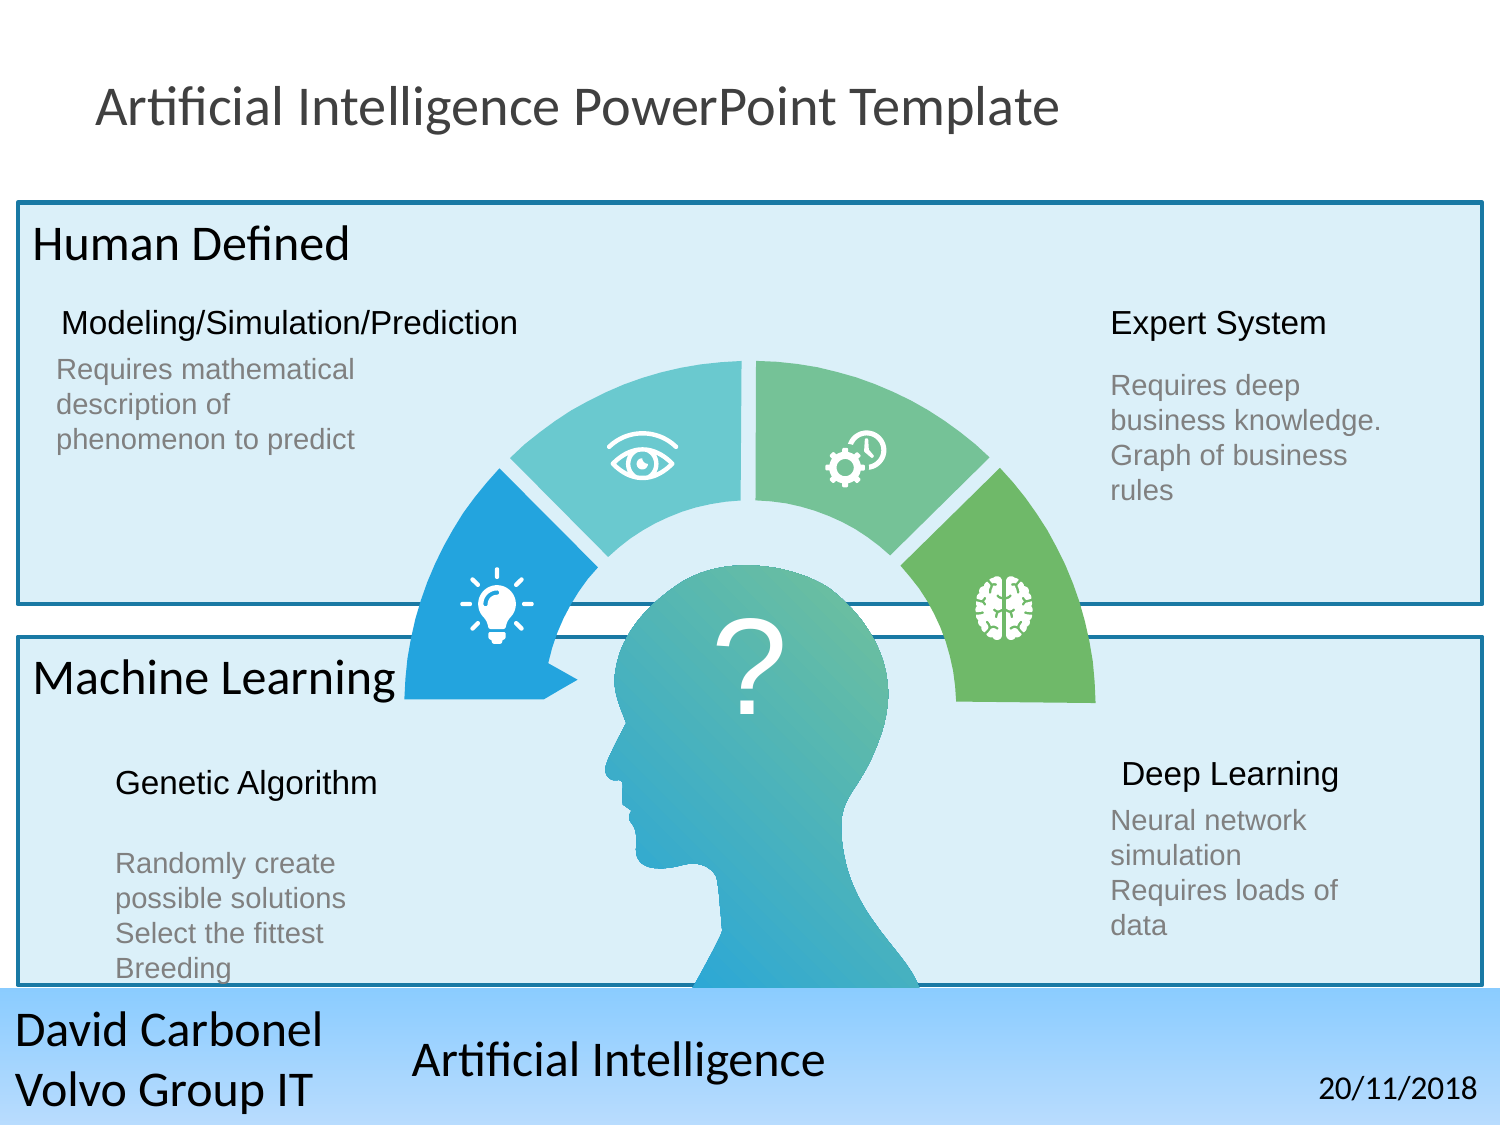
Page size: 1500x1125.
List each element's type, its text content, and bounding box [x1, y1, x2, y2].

text_box [0, 987, 1500, 1125]
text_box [825, 430, 887, 488]
text_box Human Defined [16, 200, 1484, 606]
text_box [100, 753, 453, 994]
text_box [40, 293, 534, 536]
text_box Machine Learning [16, 635, 399, 987]
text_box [404, 360, 1096, 989]
text_box Artificial Intelligence [396, 1018, 842, 1094]
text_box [1095, 744, 1355, 987]
title Artificial Intelligence PowerPoint Template [75, 45, 1425, 162]
text_box Machine Learning [1100, 635, 1484, 987]
text_box 20/11/2018 [1303, 1059, 1493, 1114]
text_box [1095, 293, 1423, 517]
text_box David Carbonel Volvo Group IT [0, 988, 365, 1124]
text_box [606, 430, 679, 481]
